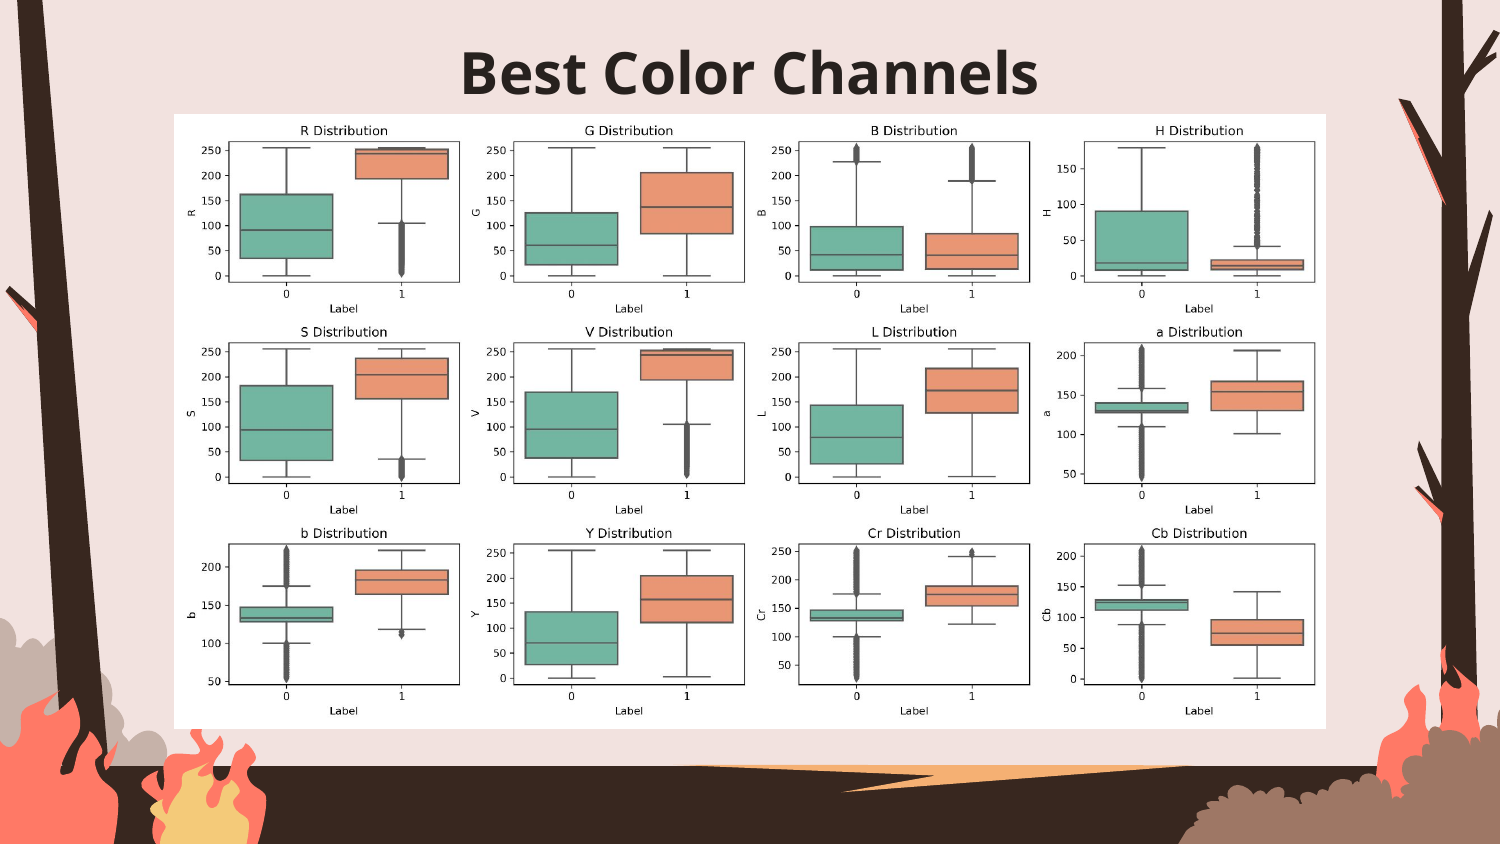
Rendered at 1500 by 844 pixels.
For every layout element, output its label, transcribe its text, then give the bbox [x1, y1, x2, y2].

picture [173, 114, 1327, 730]
title Best Color Channels [118, 20, 1382, 115]
